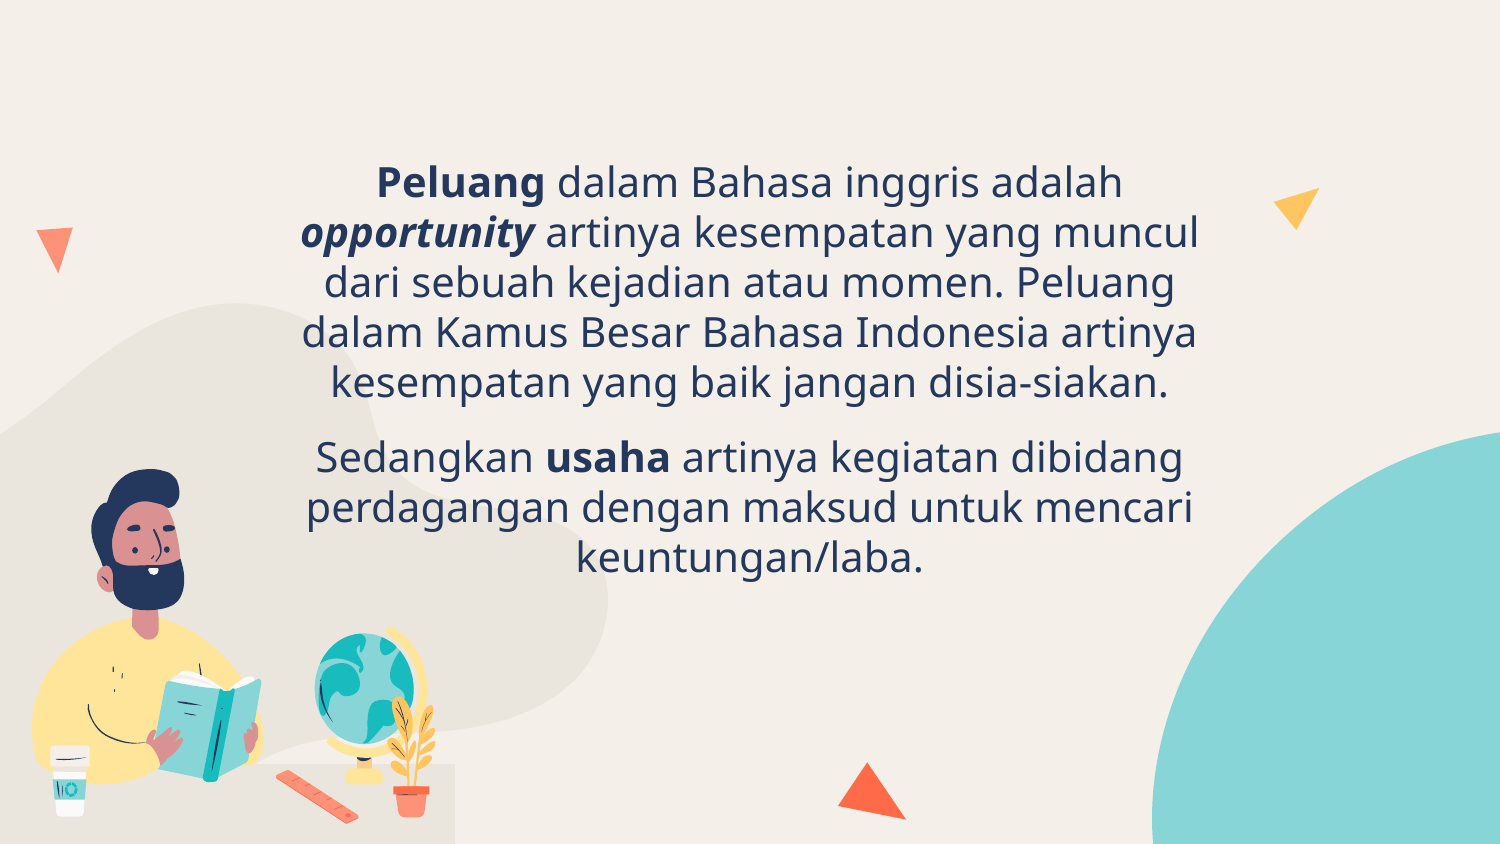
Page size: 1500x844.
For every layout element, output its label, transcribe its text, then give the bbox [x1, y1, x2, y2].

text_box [17, 468, 455, 844]
subtitle Peluang dalam Bahasa inggris adalah opportunity artinya kesempatan yang muncul dari sebuah kejadian atau momen. Peluang dalam Kamus Besar Bahasa Indonesia artinya kesempatan yang baik jangan disia-siakan. Sedangkan usaha artinya kegiatan dibidang perdagangan dengan maksud untuk mencari keuntungan/laba. [298, 138, 1202, 599]
